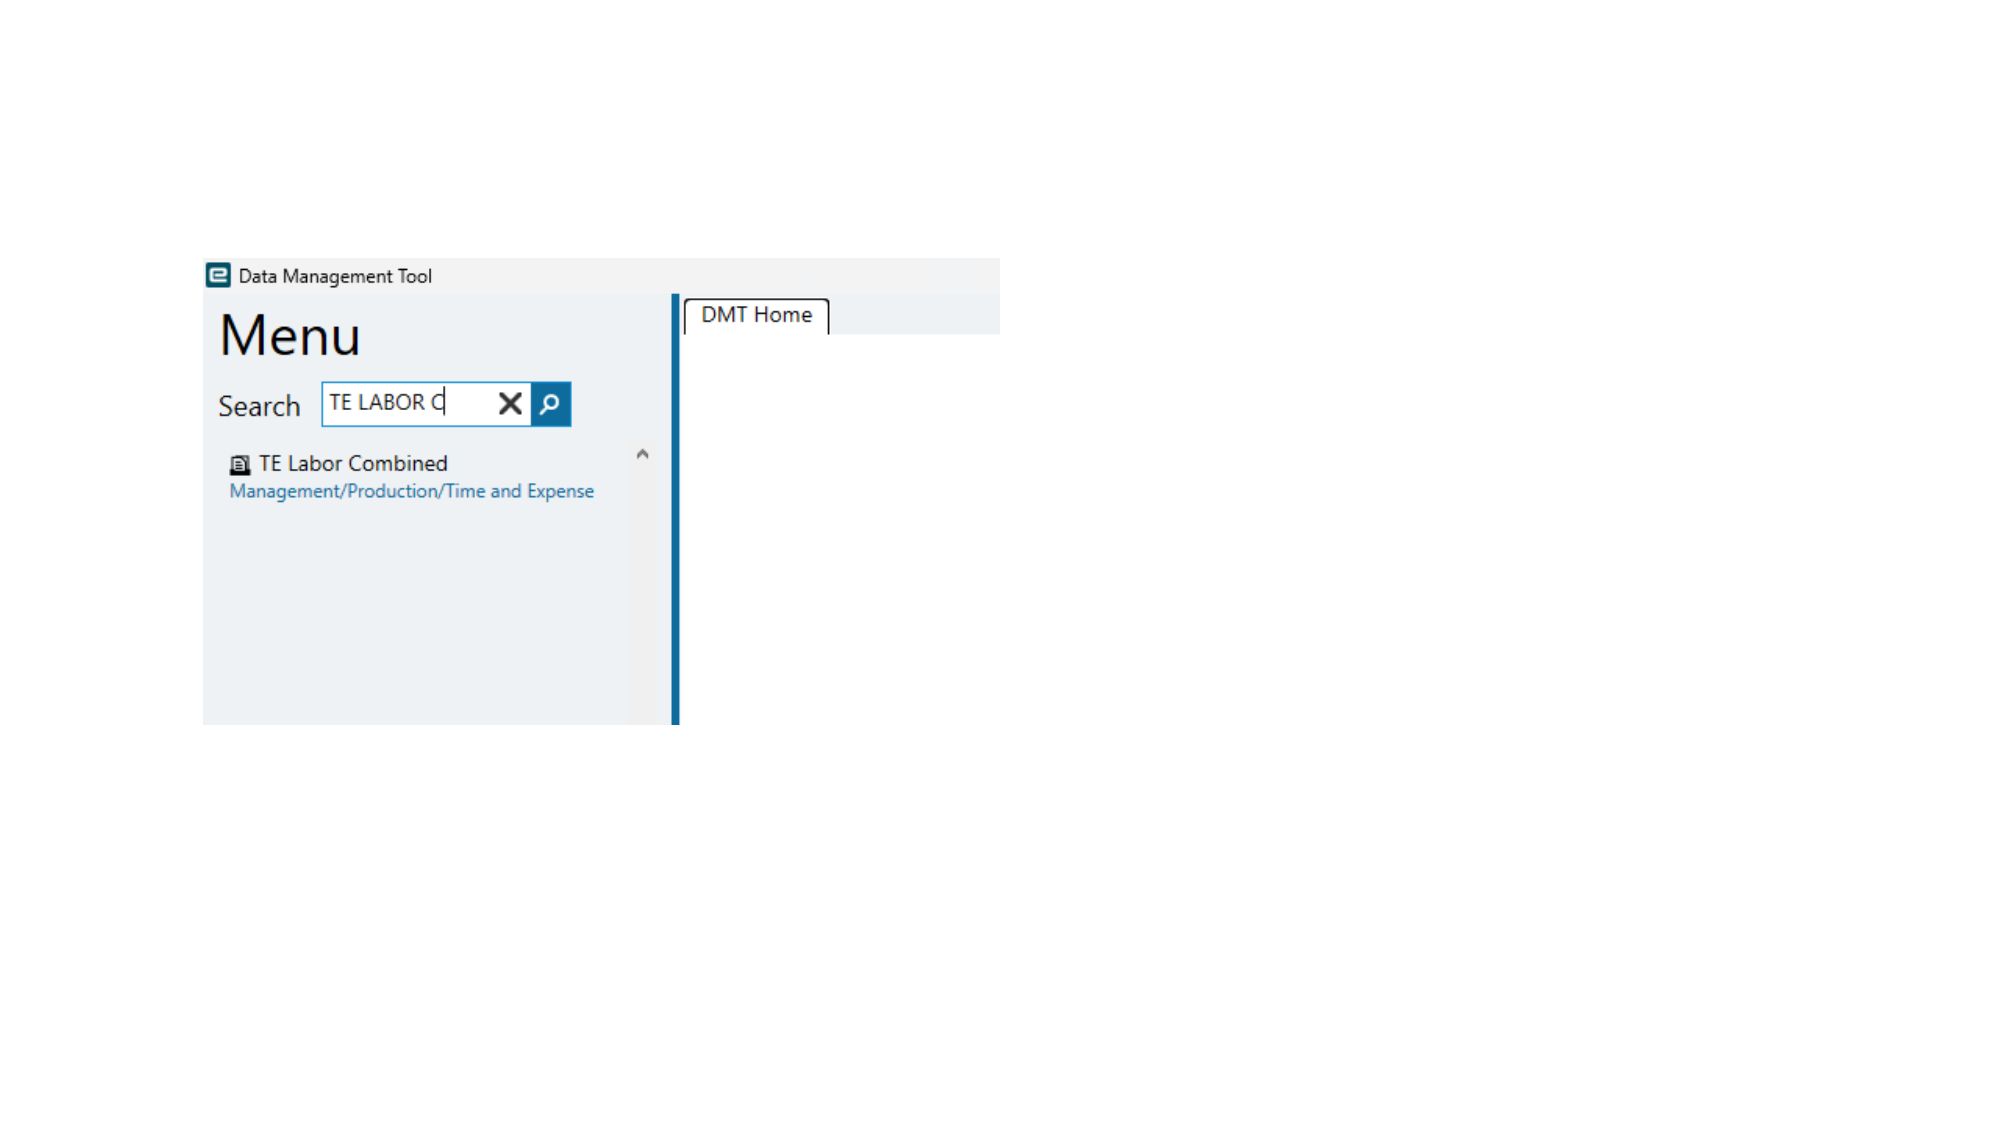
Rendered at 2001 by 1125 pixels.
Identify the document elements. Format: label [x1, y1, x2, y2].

picture [202, 258, 1000, 725]
